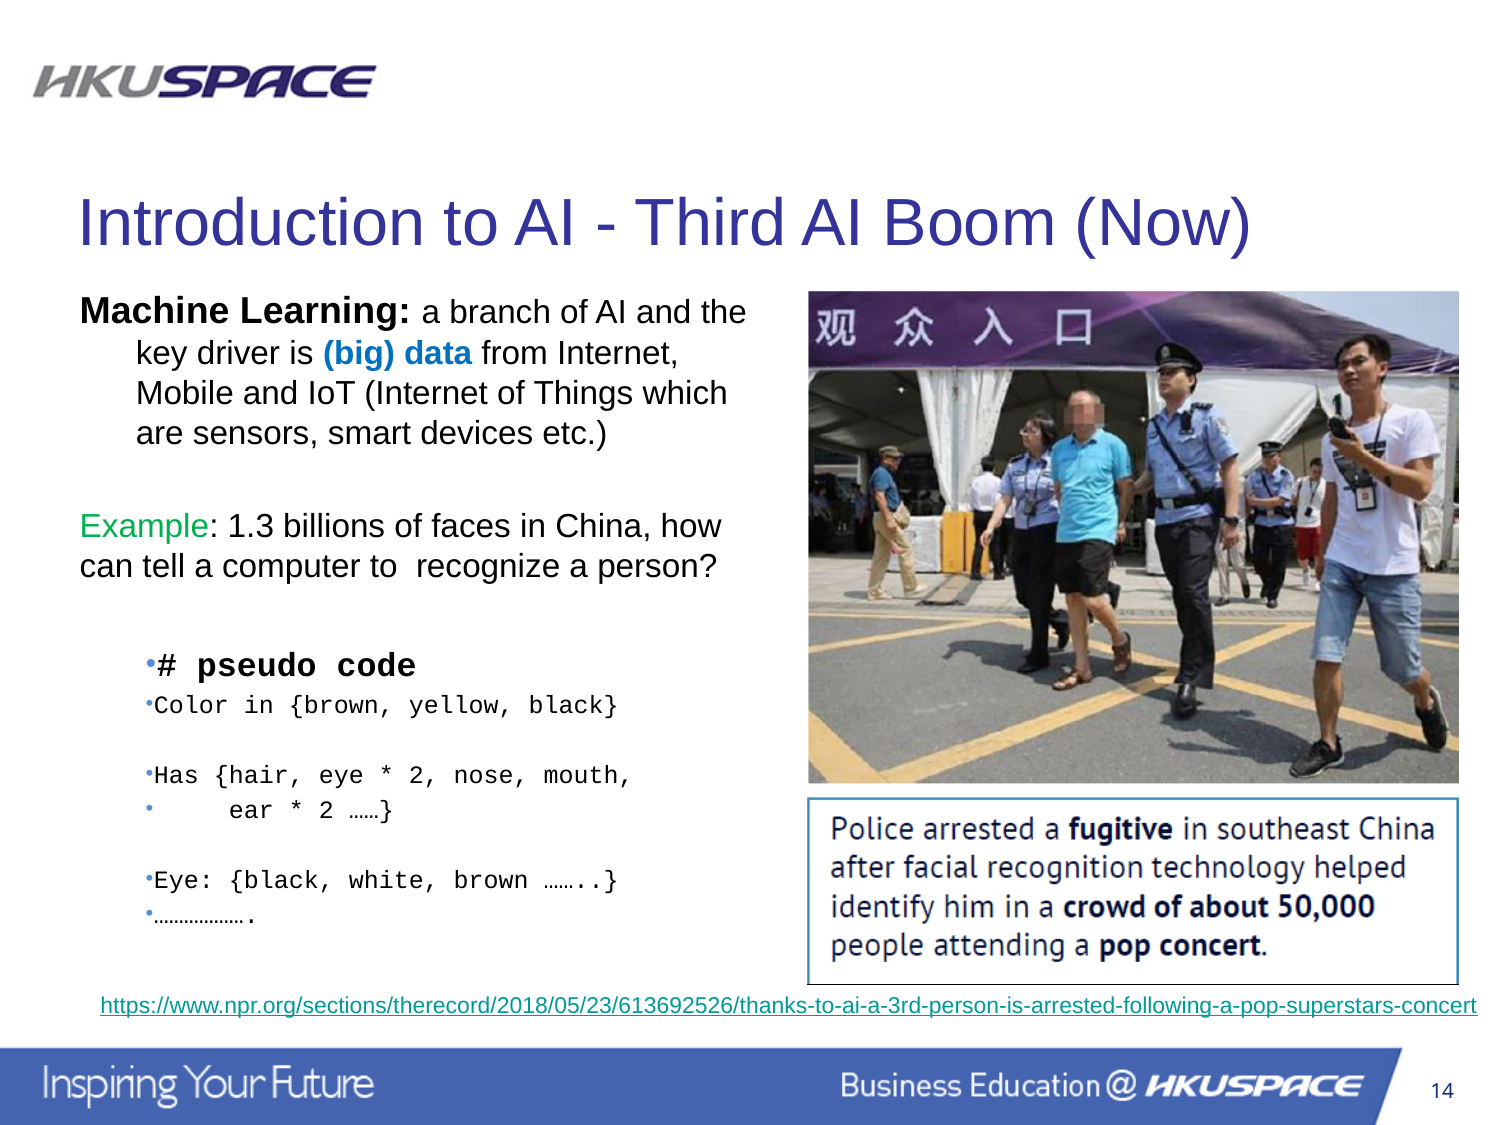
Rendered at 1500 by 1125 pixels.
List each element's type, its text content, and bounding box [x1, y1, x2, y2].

title Introduction to AI - Third AI Boom (Now) [62, 101, 1388, 266]
text_box https://www.npr.org/sections/therecord/2018/05/23/613692526/thanks-to-ai-a-3rd-person-is-arrested-following-a-pop-superstars-concert [85, 983, 1494, 1066]
picture [0, 0, 1500, 1125]
text_box Machine Learning: a branch of AI and the key driver is (big) data from Internet, Mobile and IoT (Internet of Things which are sensors, smart devices etc.) Example: 1.3 billions of faces in China, how can tell a computer to recognize a person? # pseudo code Color in {brown, yellow, black} Has {hair, eye * 2, nose, mouth, ear * 2 ……} Eye: {black, white, brown ……..} ………………. [64, 278, 790, 1047]
slide_number 14 [1415, 1070, 1499, 1125]
